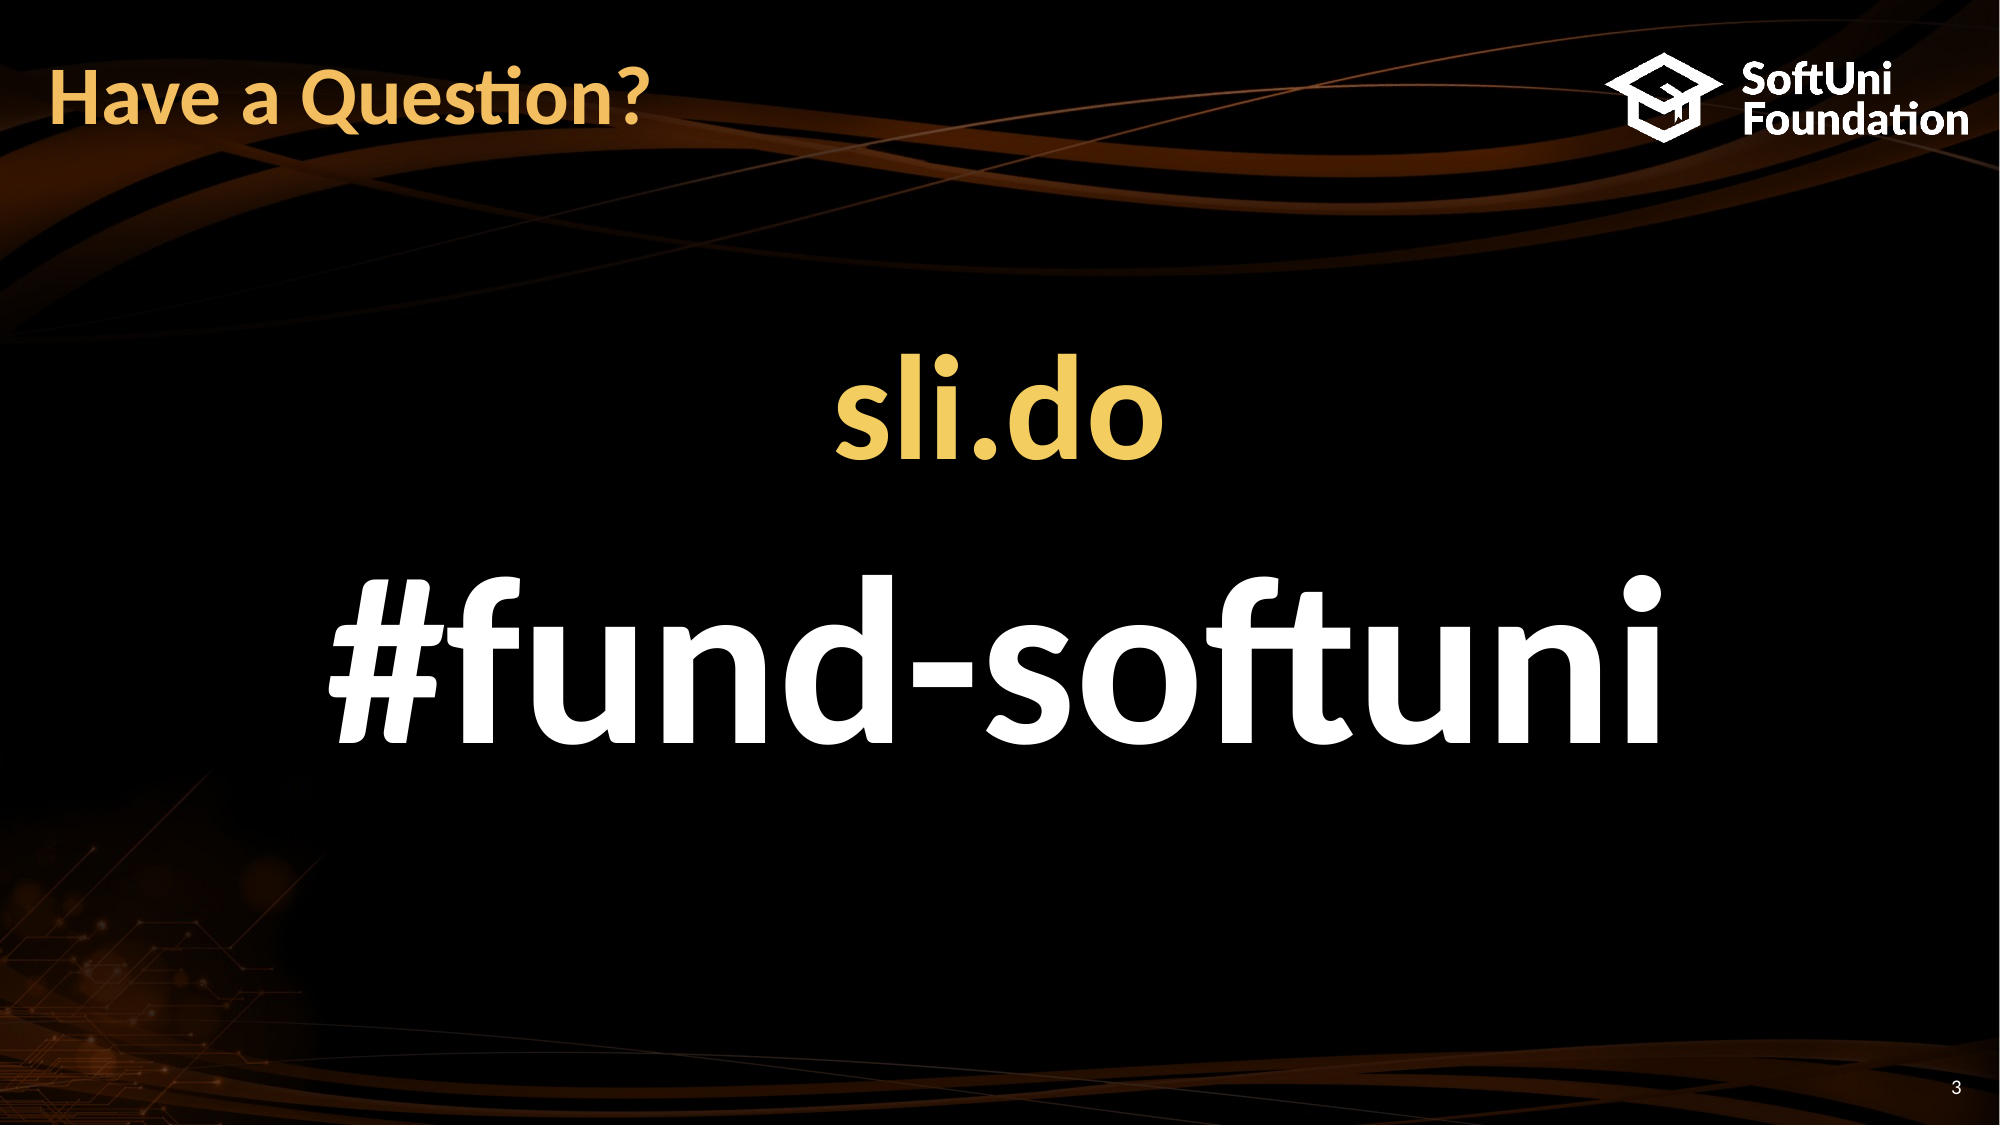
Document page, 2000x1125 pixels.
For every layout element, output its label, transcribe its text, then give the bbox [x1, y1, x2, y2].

picture [0, 0, 2000, 1125]
slide_number 3 [1897, 1070, 1968, 1103]
title Have a Question? [30, 6, 1602, 189]
text_box sli.do #fund-softuni [31, 294, 1968, 831]
